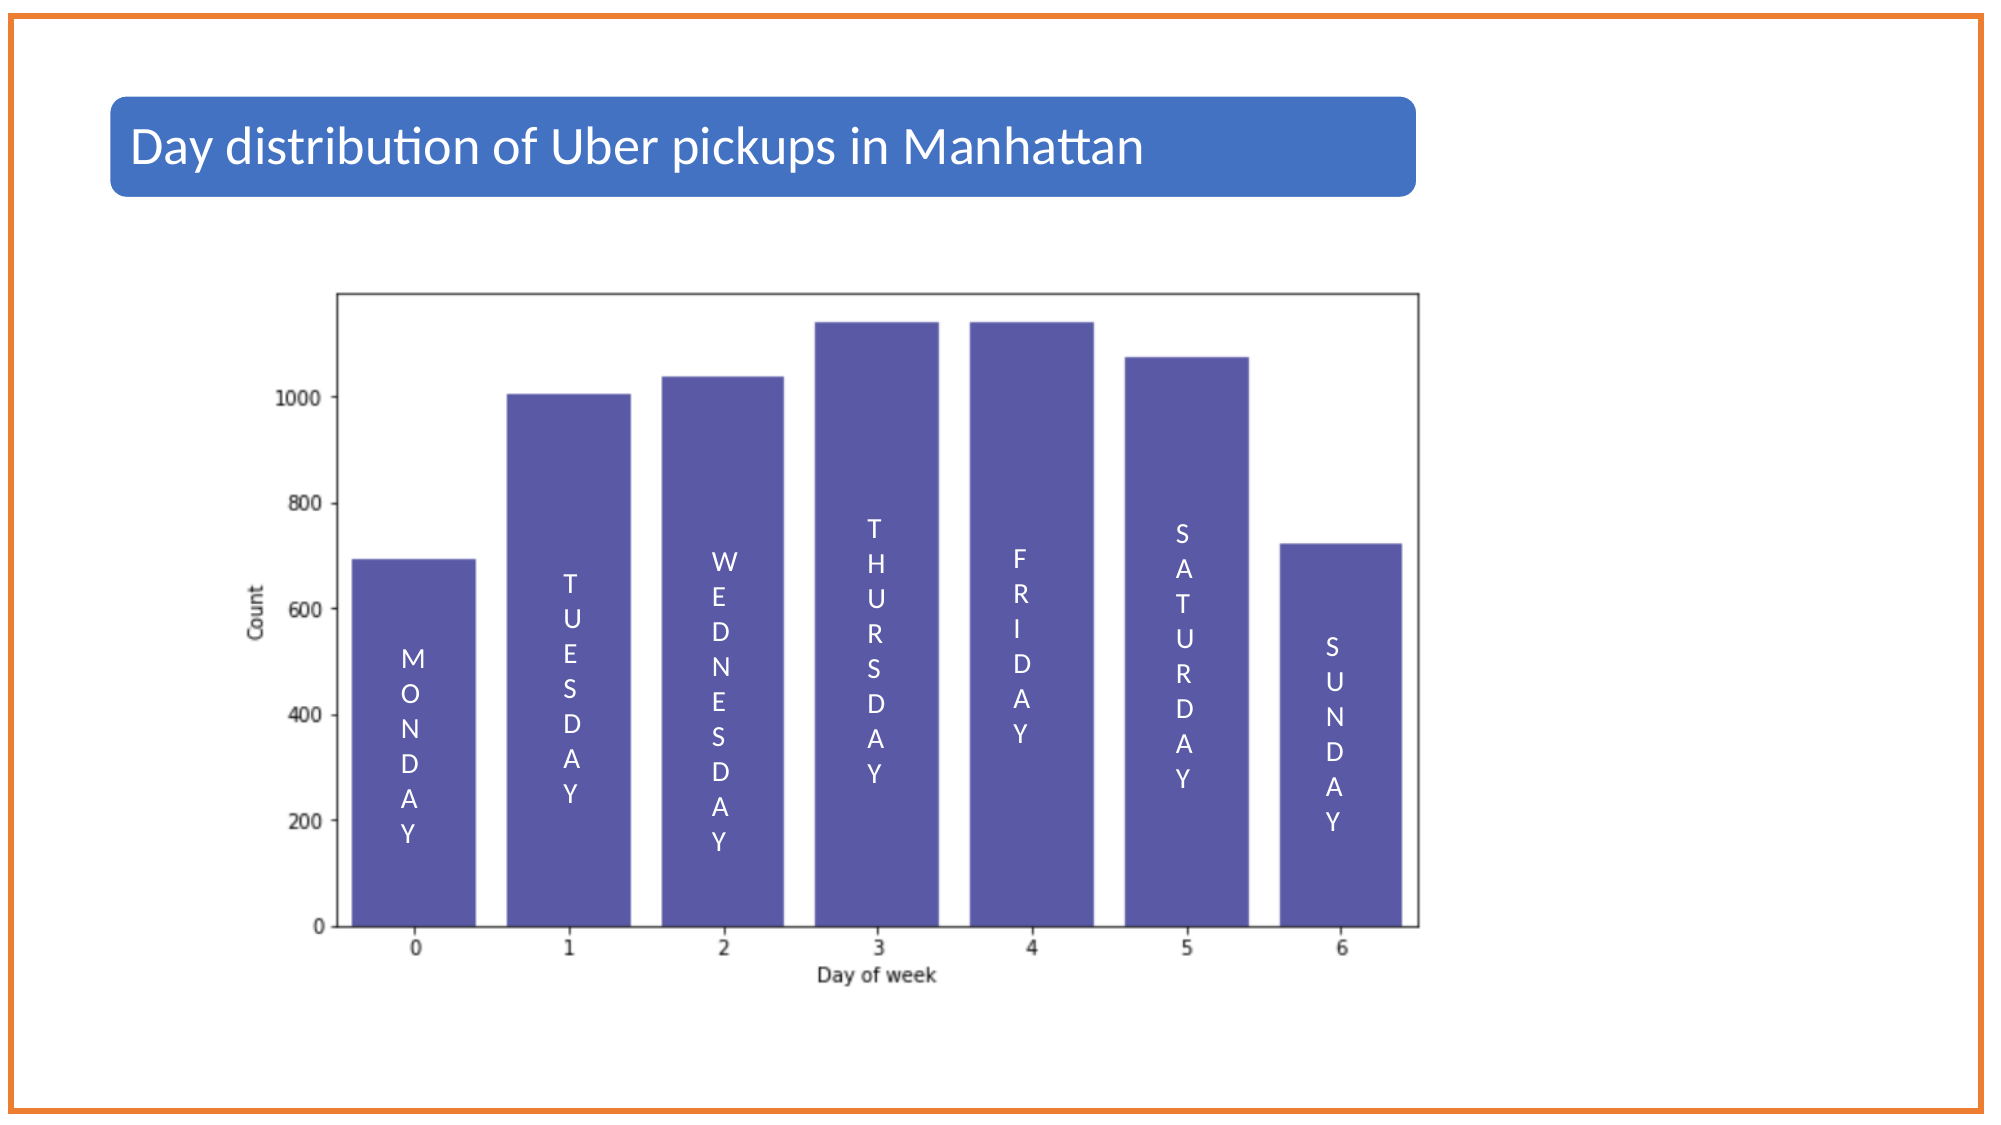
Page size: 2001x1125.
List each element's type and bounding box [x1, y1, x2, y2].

text_box [109, 95, 1418, 199]
text_box [10, 15, 1982, 1111]
picture [216, 255, 1541, 1009]
